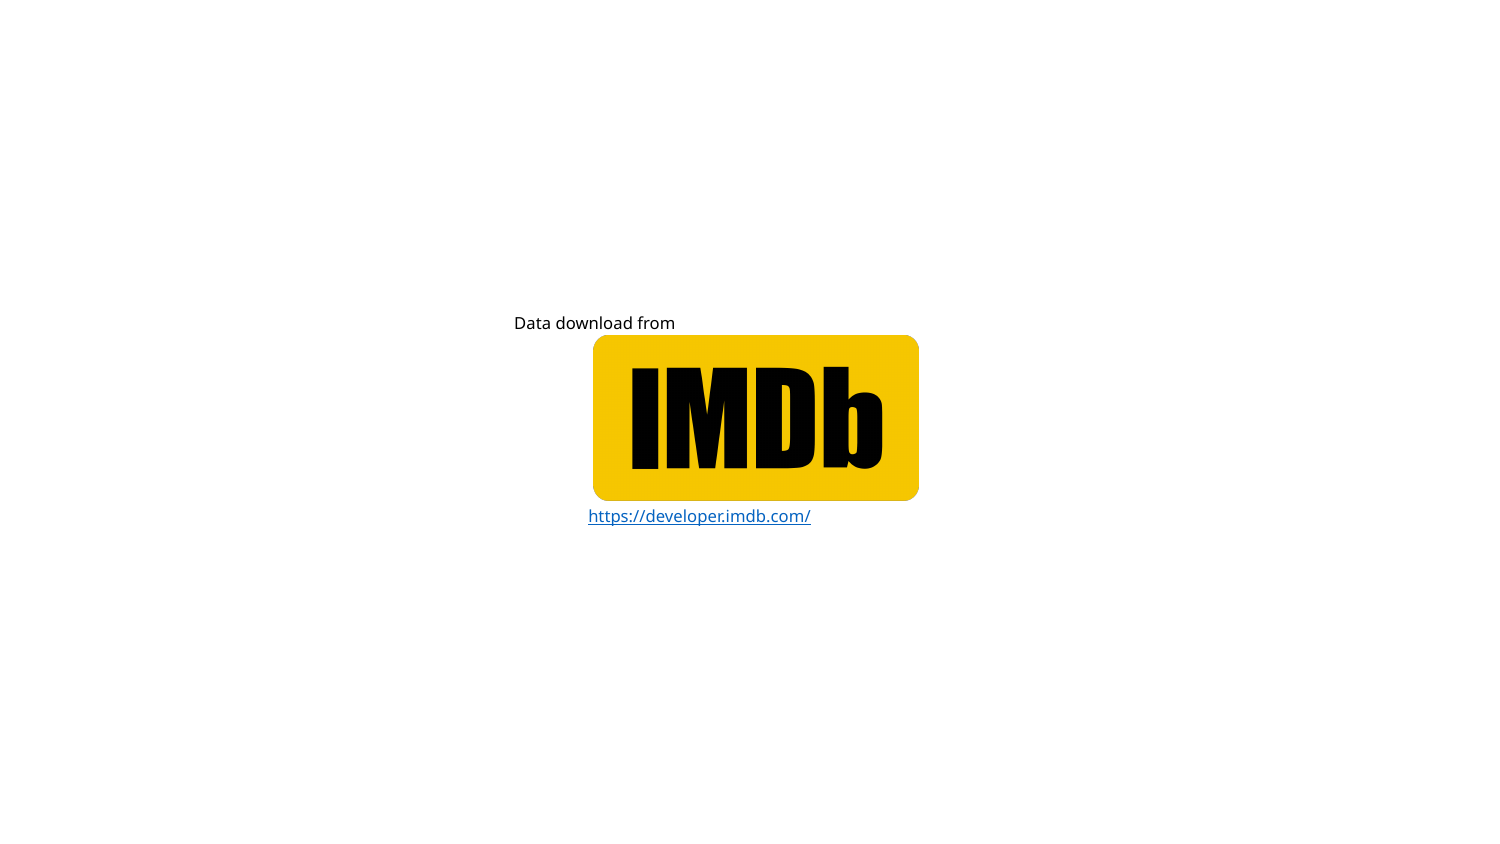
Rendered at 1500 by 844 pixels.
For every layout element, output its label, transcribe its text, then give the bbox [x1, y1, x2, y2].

picture [592, 335, 919, 501]
text_box Data download from [502, 307, 838, 340]
text_box https://developer.imdb.com/ [386, 500, 1014, 553]
